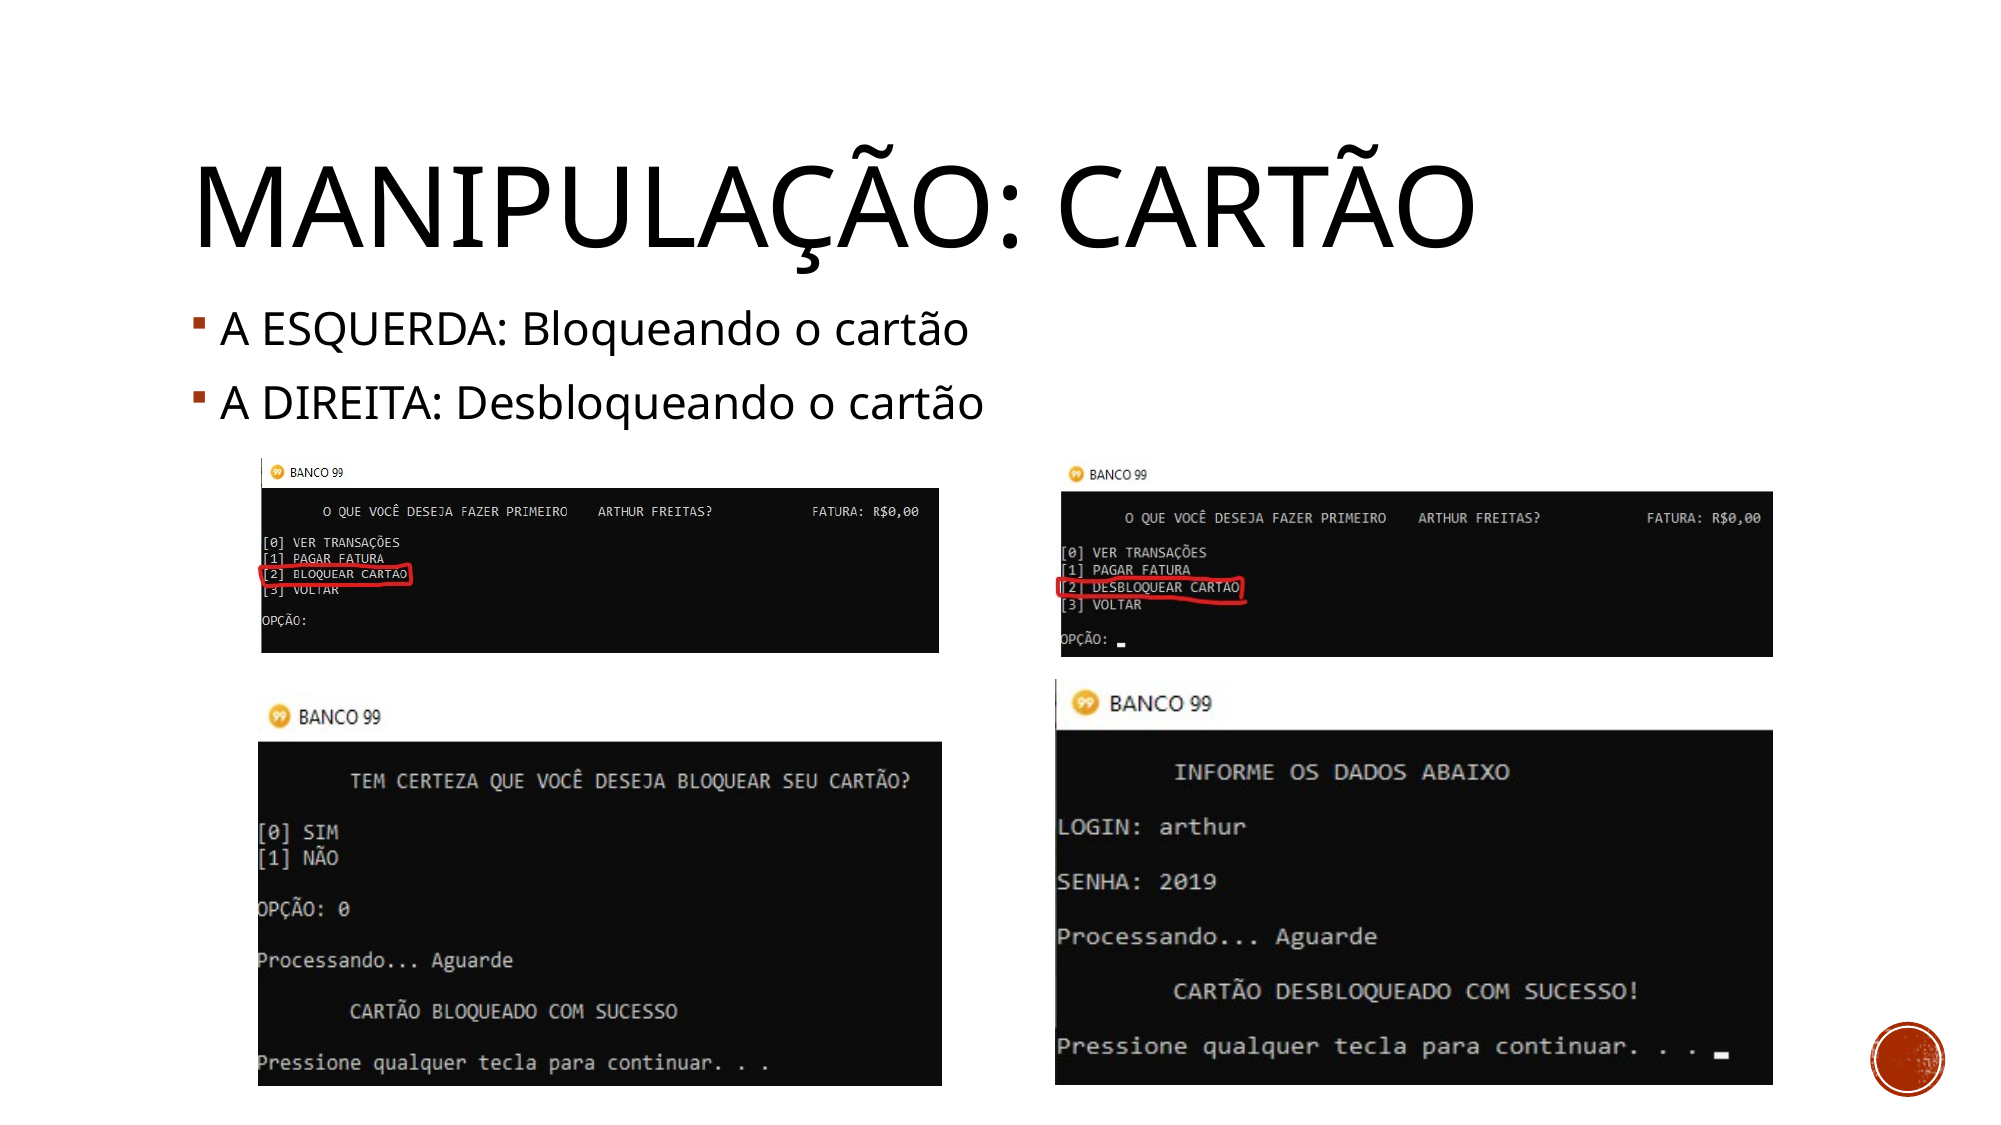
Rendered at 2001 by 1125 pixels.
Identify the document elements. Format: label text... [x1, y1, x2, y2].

picture [257, 458, 939, 653]
picture [1055, 459, 1773, 657]
text_box MANIPULAÇÃO: CARTÃO [175, 79, 1826, 344]
list A ESQUERDA: Bloqueando o cartão A DIREITA: Desbloqueando o cartão [175, 298, 1841, 461]
picture [1055, 679, 1773, 1085]
picture [258, 694, 942, 1086]
